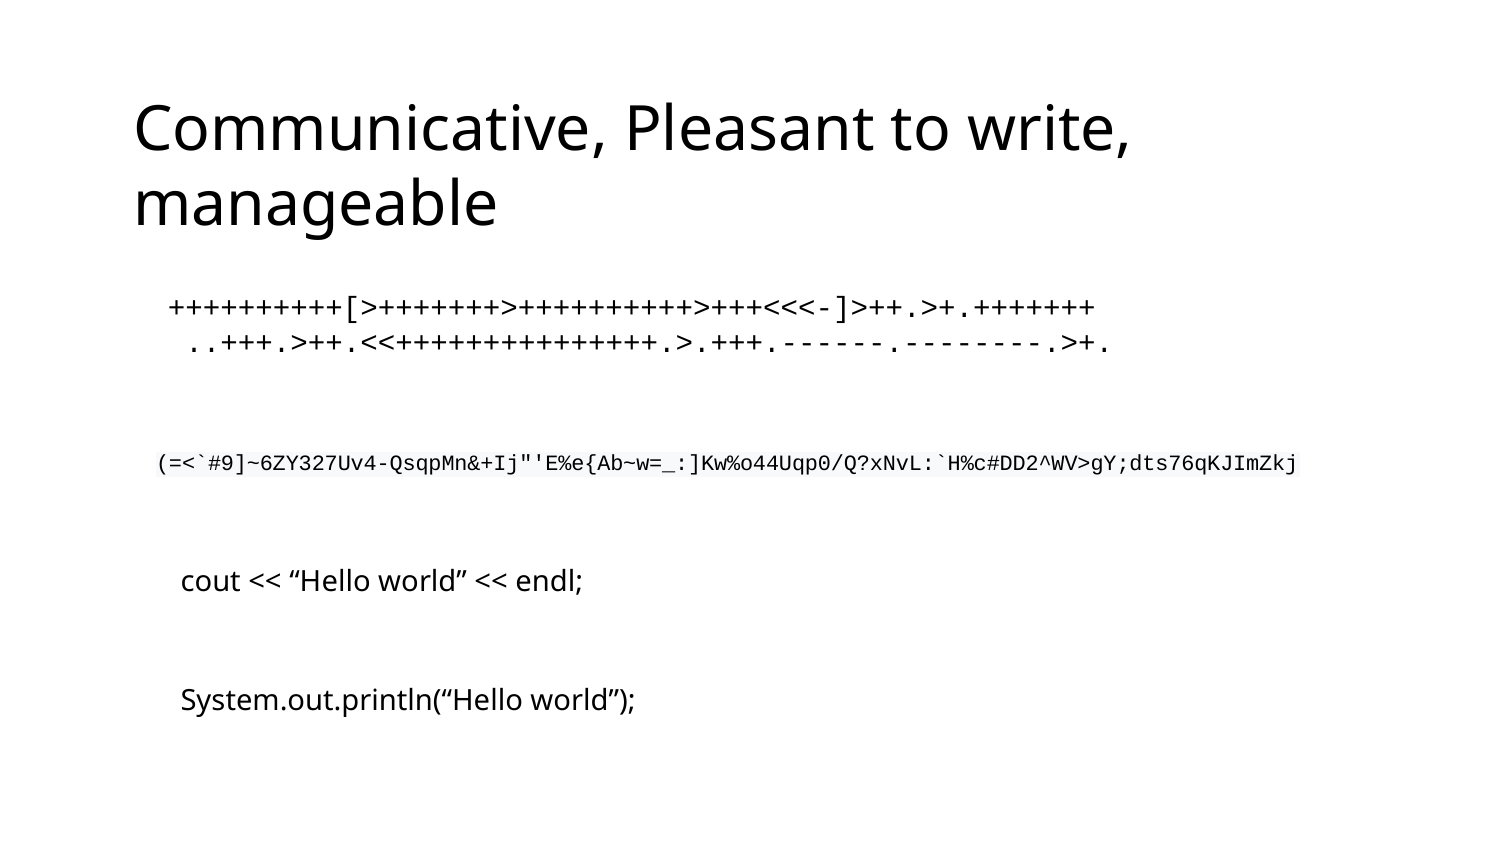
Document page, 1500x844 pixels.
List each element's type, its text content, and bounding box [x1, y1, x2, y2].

text_box cout << “Hello world” << endl; [165, 547, 661, 620]
title Communicative, Pleasant to write, manageable [118, 72, 1382, 167]
text_box ++++++++++[>+++++++>++++++++++>+++<<<-]>++.>+.+++++++ ..+++.>++.<<+++++++++++++++.>.+++.------.--------.>+. [153, 273, 1457, 398]
text_box (=<`#9]~6ZY327Uv4-QsqpMn&+Ij"'E%e{Ab~w=_:]Kw%o44Uqp0/Q?xNvL:`H%c#DD2^WV>gY;dts76qKJImZkj [118, 425, 1382, 520]
text_box System.out.println(“Hello world”); [165, 665, 661, 738]
